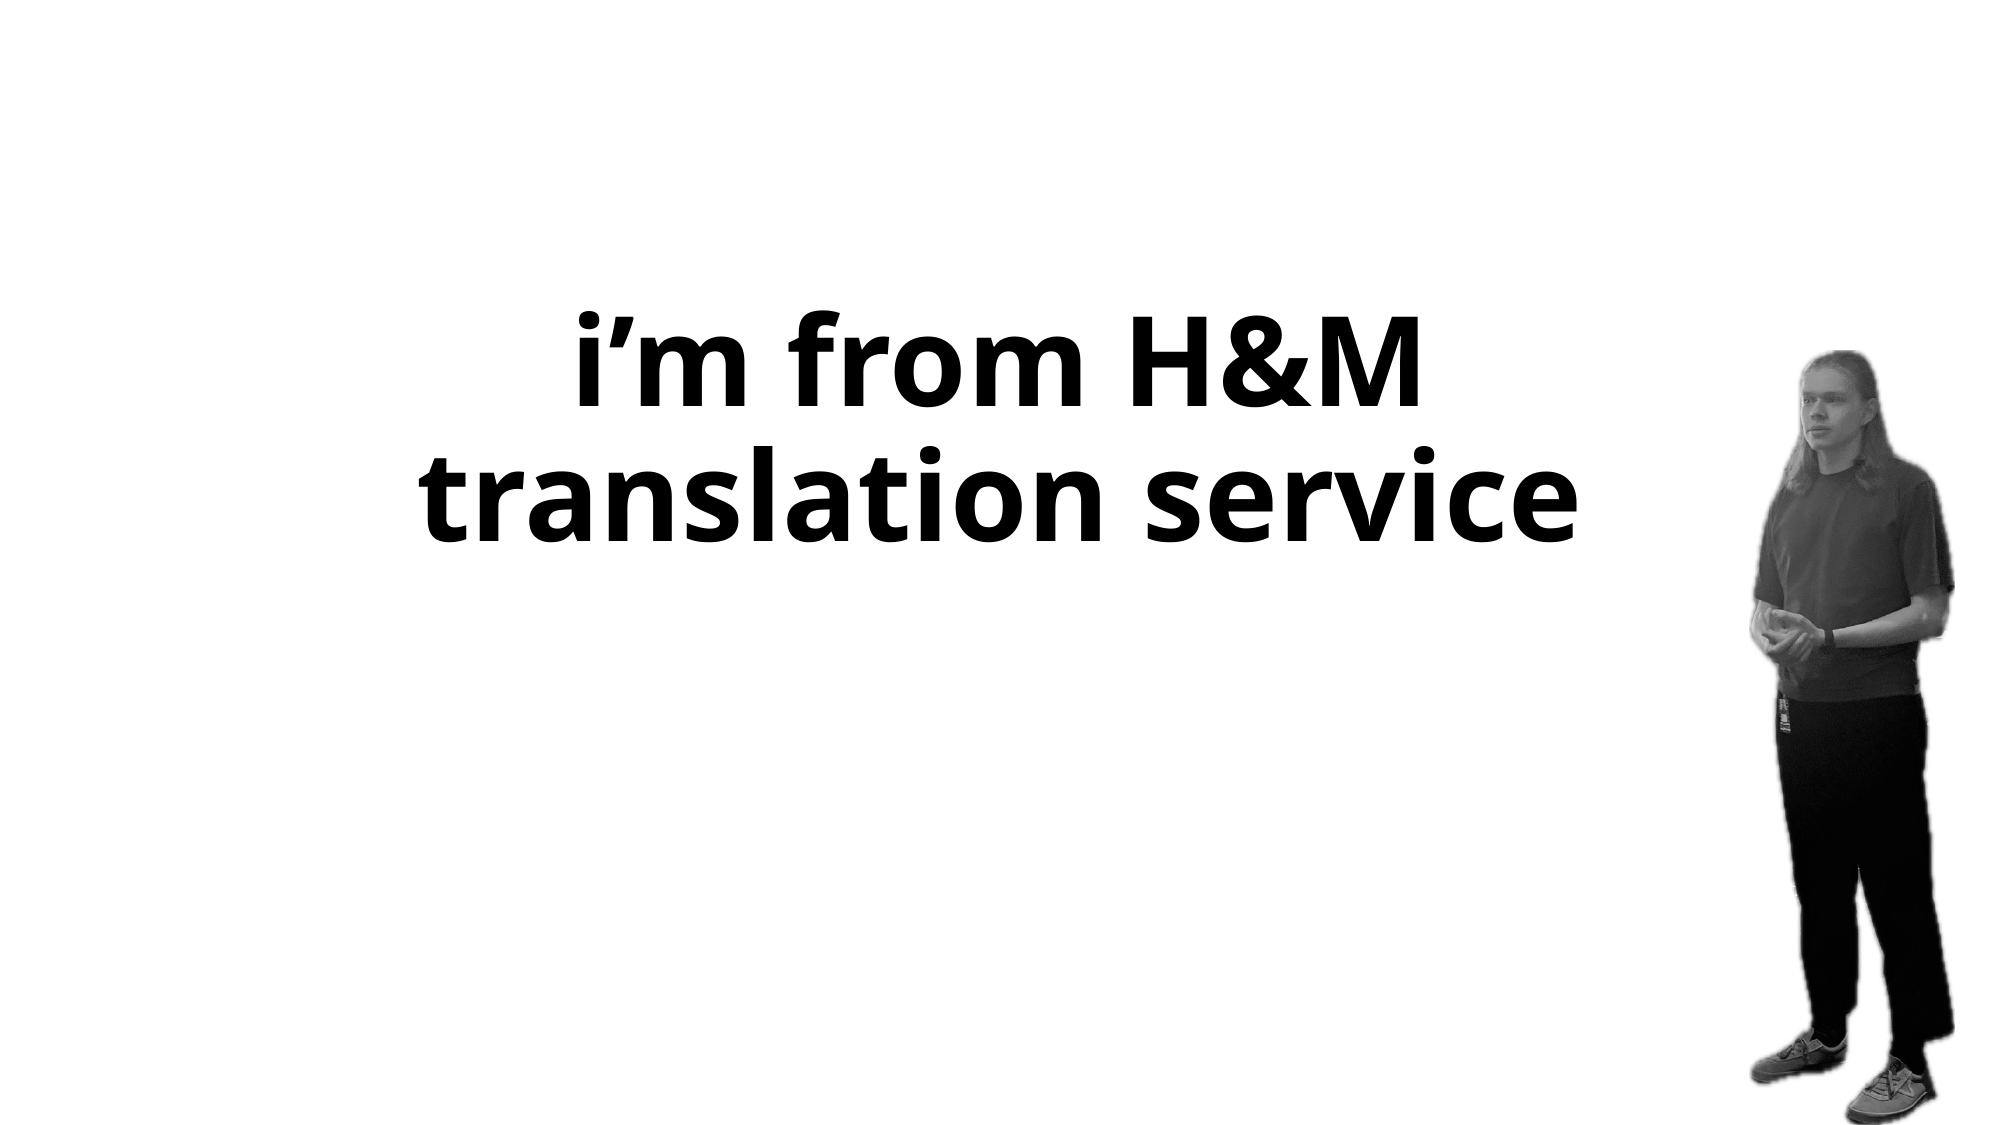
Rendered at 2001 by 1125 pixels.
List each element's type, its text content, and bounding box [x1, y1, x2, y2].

title i’m from H&M translation service [249, 184, 1750, 576]
picture [1749, 349, 1956, 1125]
